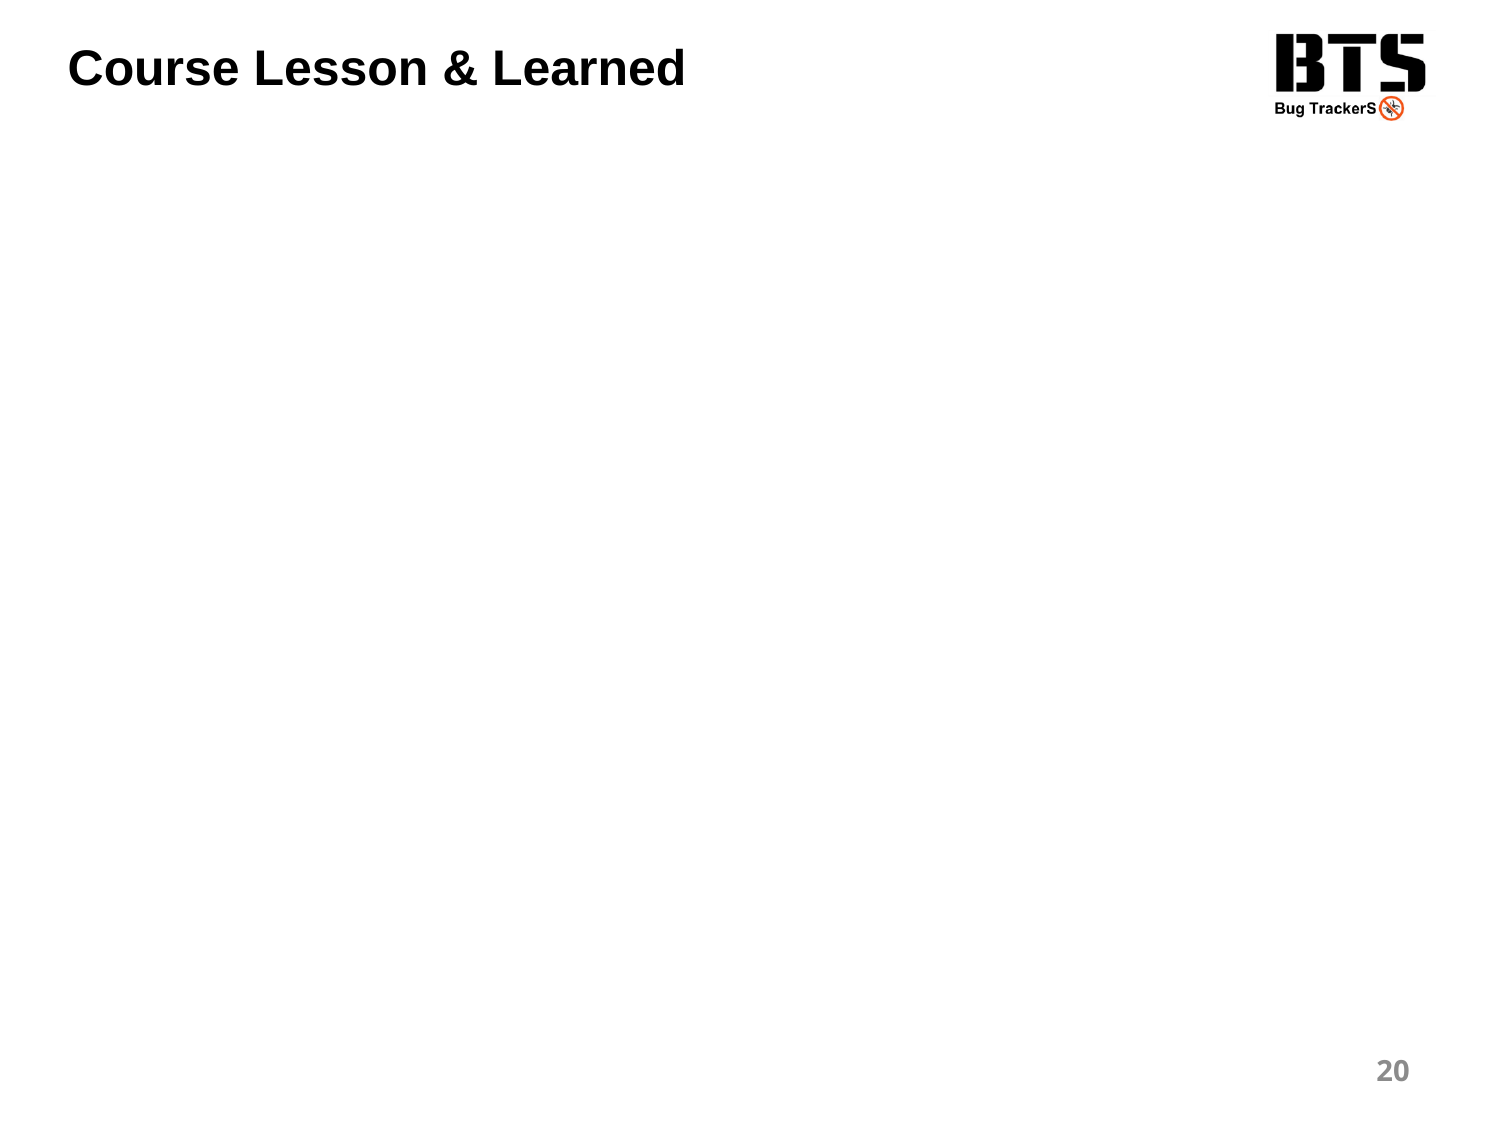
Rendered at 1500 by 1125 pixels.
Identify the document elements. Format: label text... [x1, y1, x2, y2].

picture [1263, 30, 1437, 127]
text_box Course Lesson & Learned [53, 27, 1128, 103]
slide_number 20 [1074, 1042, 1425, 1103]
